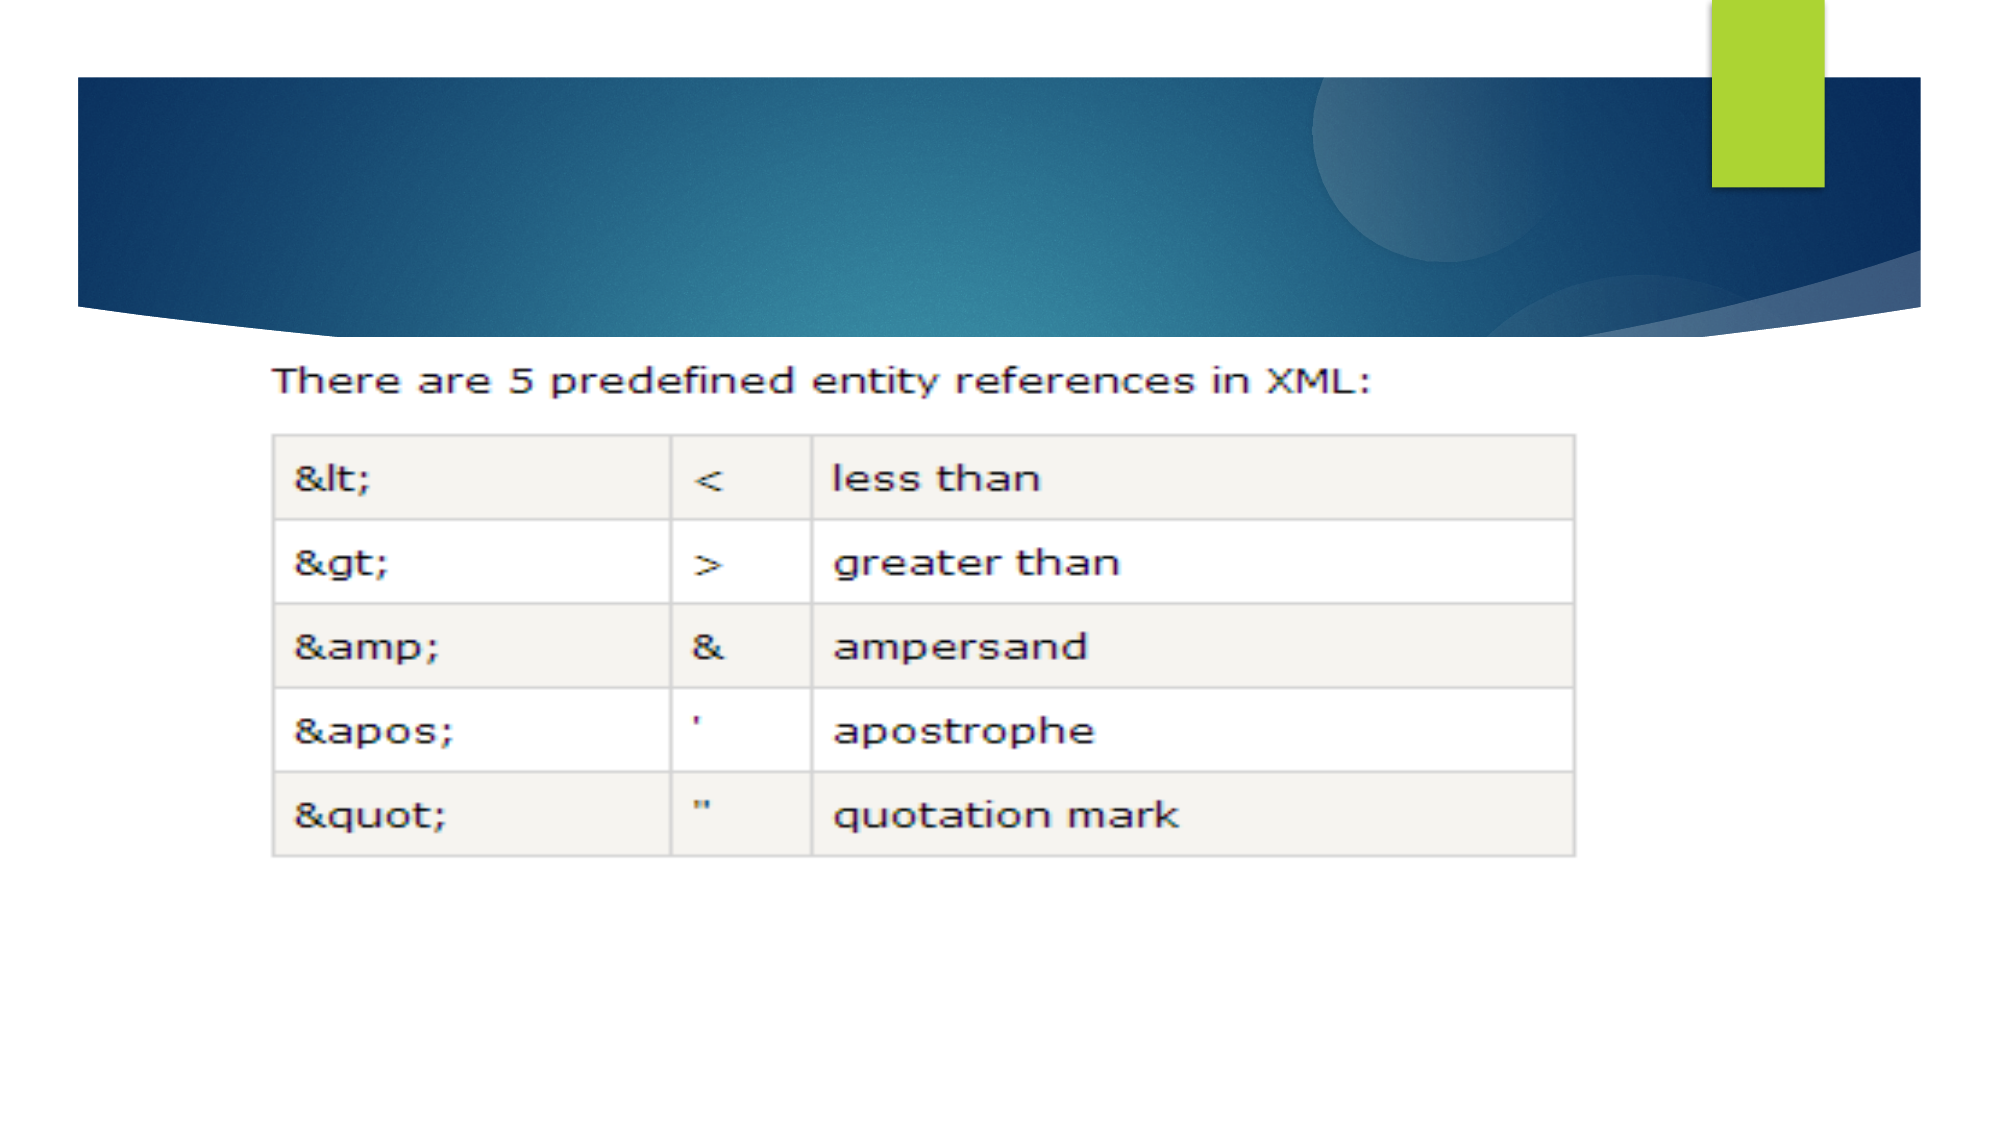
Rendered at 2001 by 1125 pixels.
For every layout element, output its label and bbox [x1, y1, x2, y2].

text_box [189, 159, 1627, 276]
text_box [1596, 300, 1788, 334]
picture [79, 78, 1939, 888]
